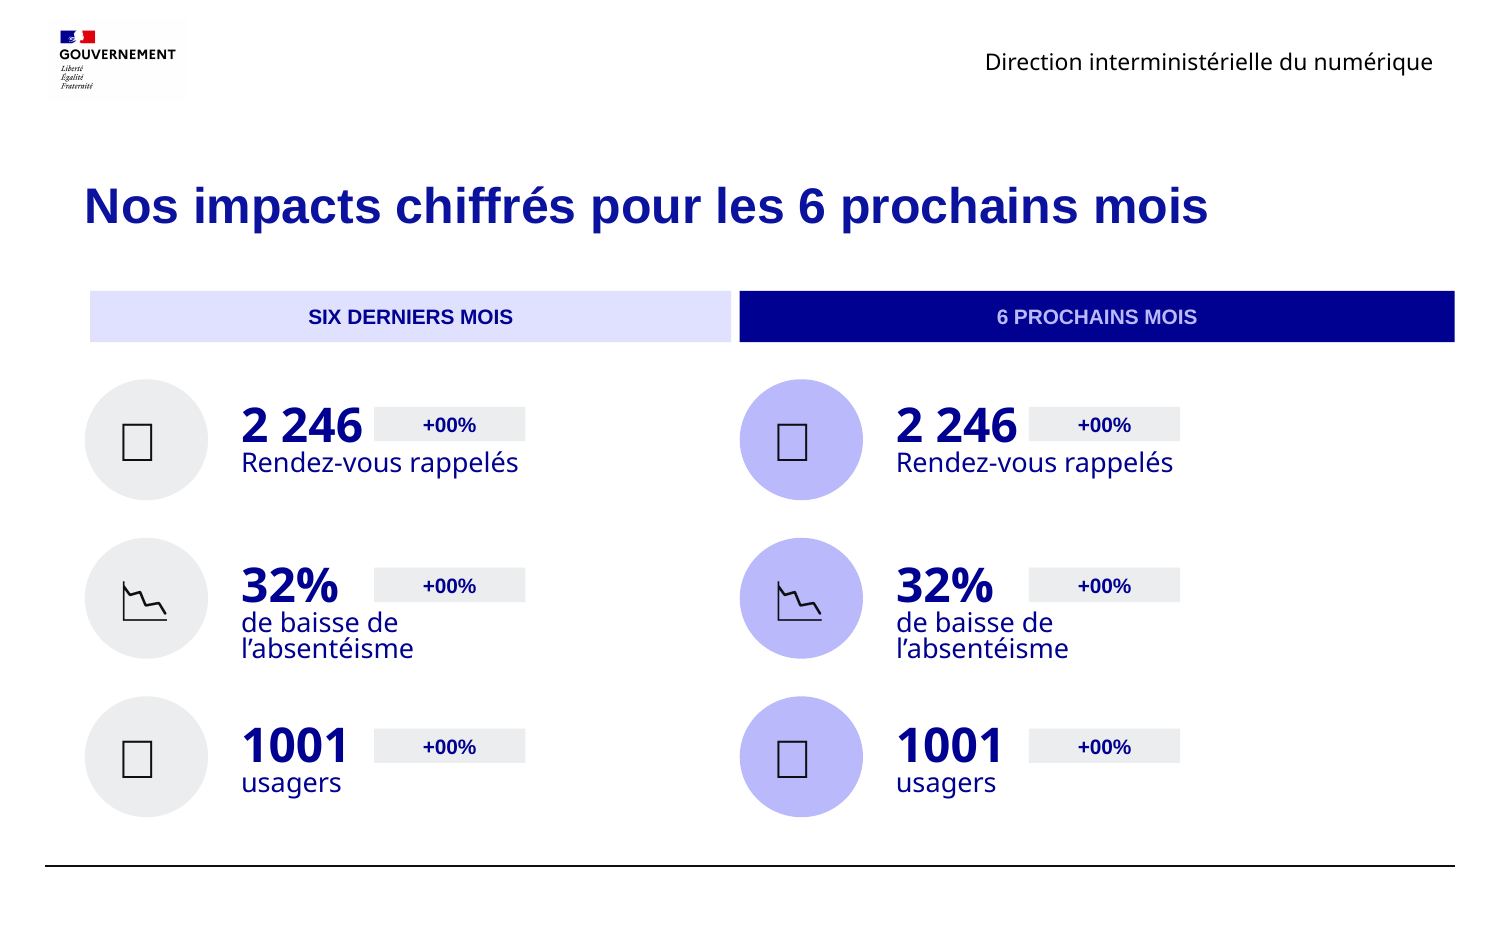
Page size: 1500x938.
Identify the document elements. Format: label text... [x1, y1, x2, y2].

text_box +00% [1028, 406, 1181, 442]
text_box 1001 usagers [226, 699, 576, 813]
text_box +00% [374, 406, 526, 442]
text_box 6 PROCHAINS MOIS [739, 290, 1455, 343]
text_box 2 246 Rendez-vous rappelés [226, 379, 606, 493]
text_box 📉 [84, 537, 209, 659]
text_box +00% [374, 567, 526, 603]
text_box 2 246 Rendez-vous rappelés [880, 379, 1261, 493]
text_box 📉 [739, 537, 863, 659]
text_box 1001 usagers [880, 699, 1231, 813]
text_box +00% [1028, 728, 1181, 763]
text_box 📅 [739, 379, 863, 501]
text_box 📅 [84, 379, 209, 501]
text_box Nos impacts chiffrés pour les 6 prochains mois [80, 169, 1278, 261]
text_box SIX DERNIERS MOIS [90, 290, 732, 343]
picture [48, 18, 189, 101]
text_box 🧑 [739, 696, 863, 818]
text_box +00% [374, 728, 526, 763]
text_box 32% de baisse de l’absentéisme [880, 539, 1248, 679]
text_box 32% de baisse de l’absentéisme [226, 539, 593, 679]
text_box Direction interministérielle du numérique [693, 42, 1440, 86]
text_box +00% [1028, 567, 1181, 603]
text_box 🧑 [84, 696, 209, 818]
